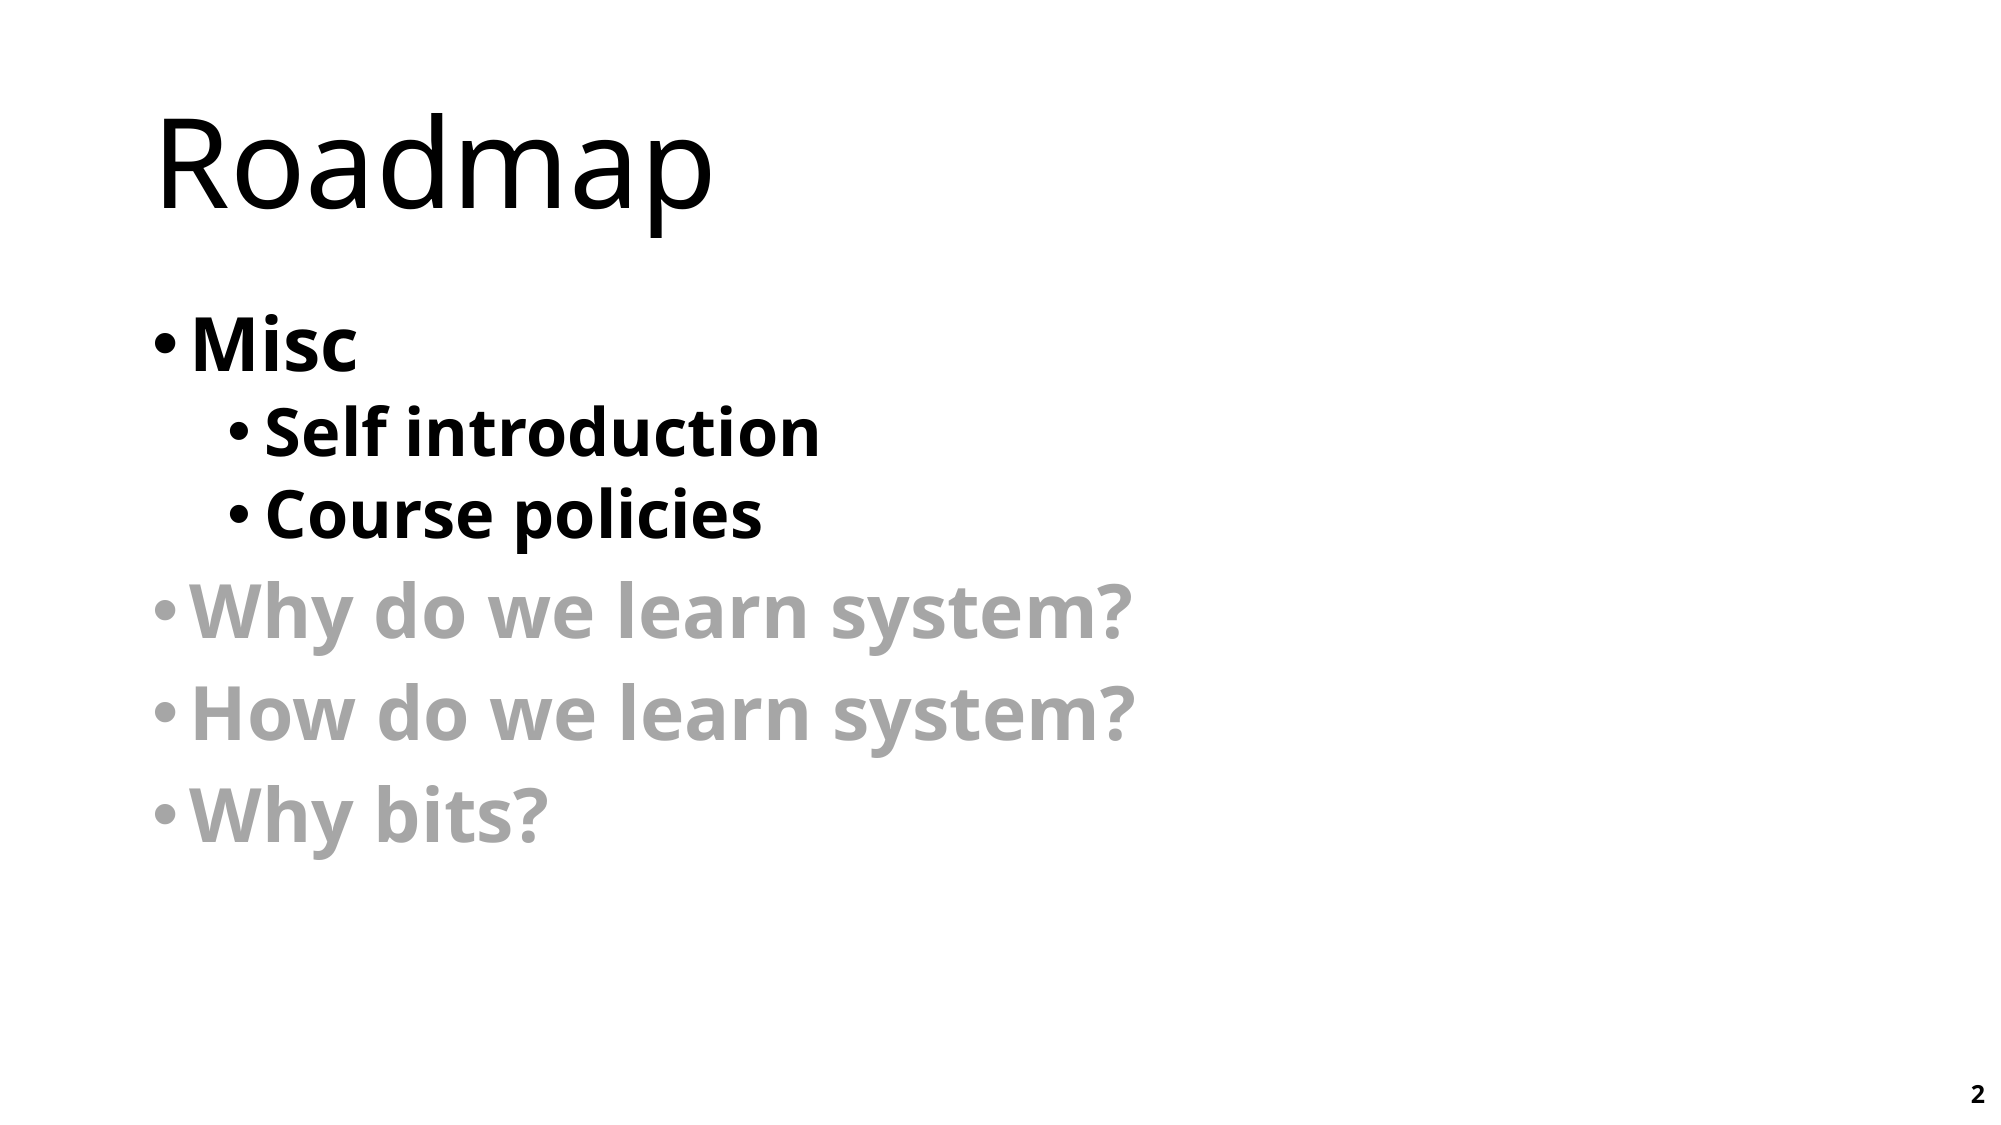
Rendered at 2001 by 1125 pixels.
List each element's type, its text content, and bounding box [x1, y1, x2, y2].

title Roadmap [137, 59, 1863, 278]
slide_number 2 [1550, 1065, 2000, 1125]
list Misc Self introduction Course policies Why do we learn system? How do we learn system? Why bits? [137, 299, 1863, 1014]
